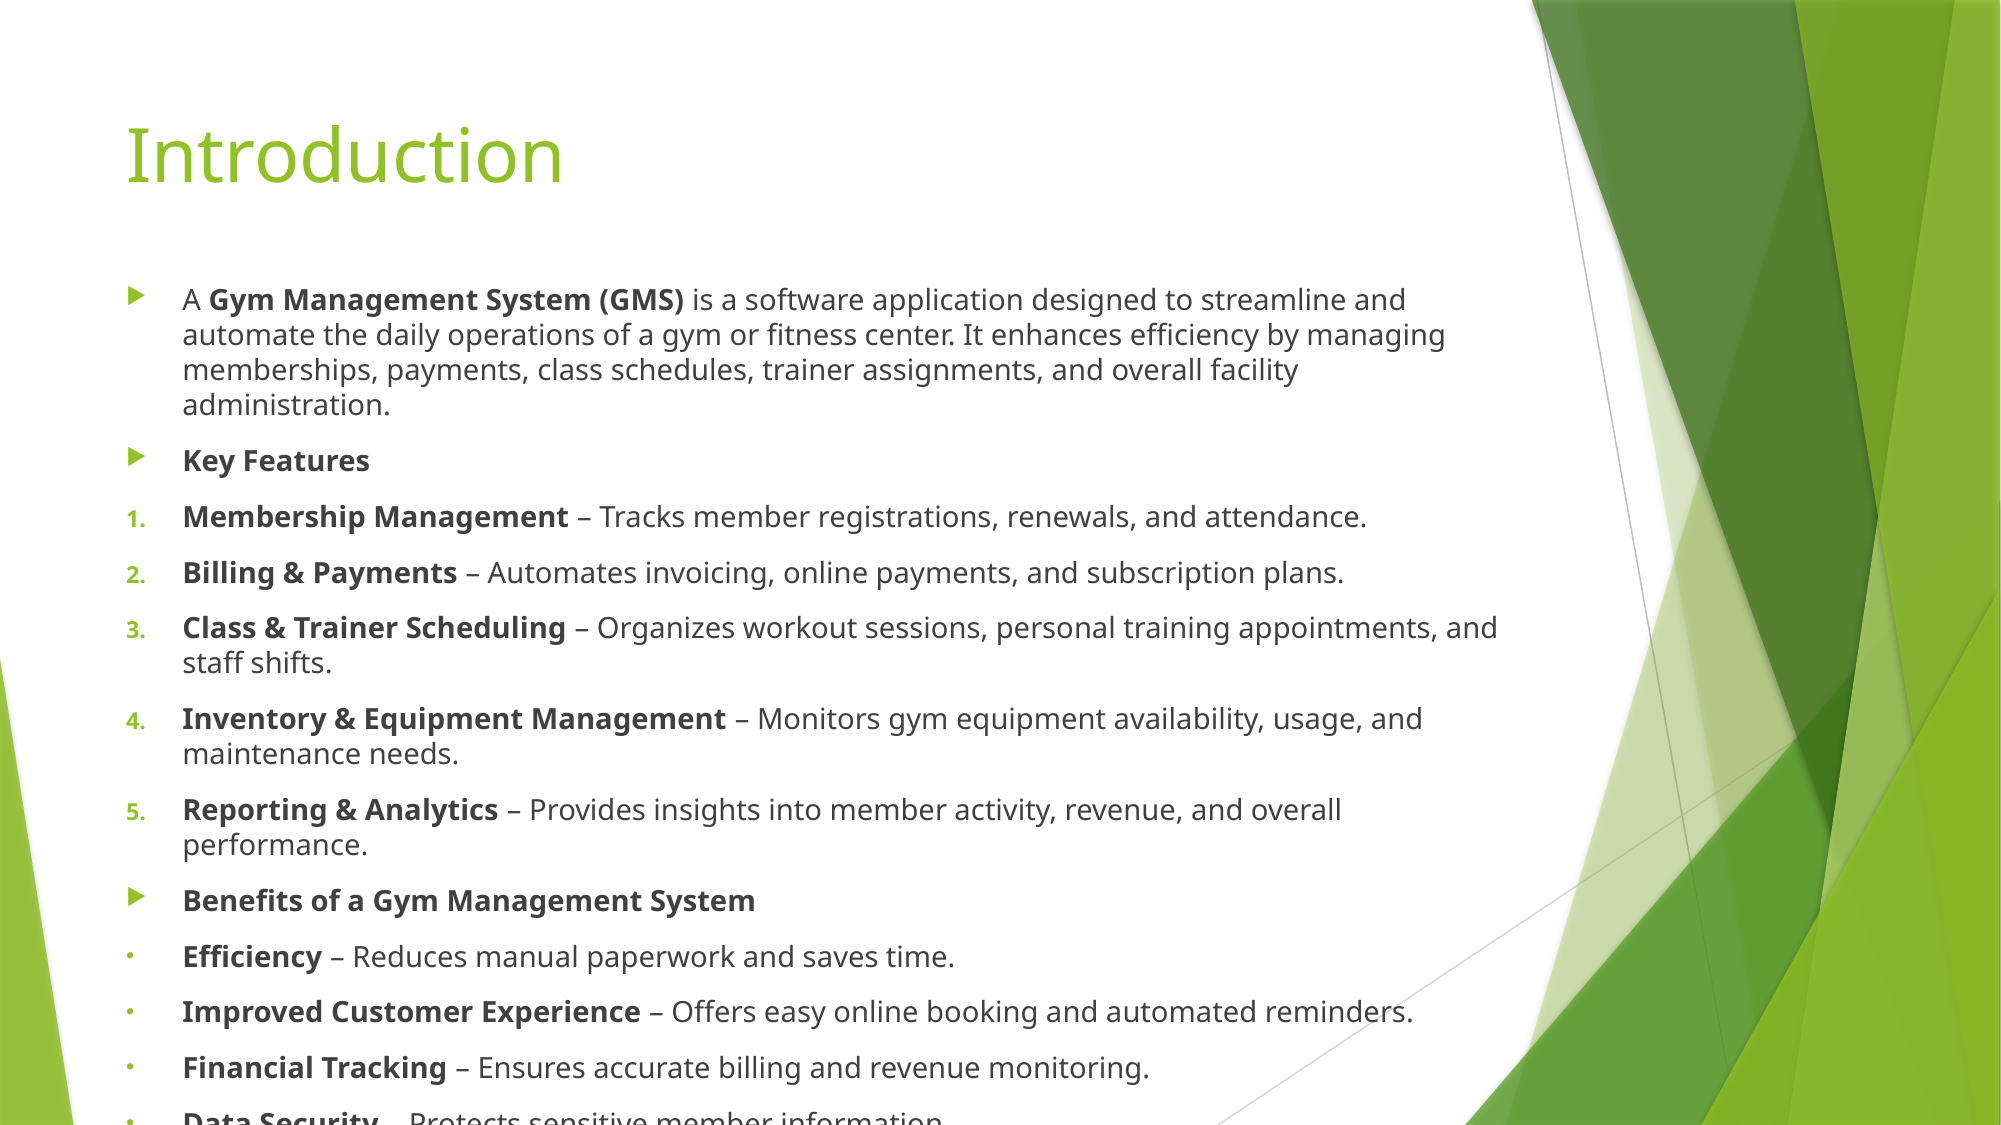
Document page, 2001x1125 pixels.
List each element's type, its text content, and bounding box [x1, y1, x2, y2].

title Introduction [111, 99, 1522, 231]
list A Gym Management System (GMS) is a software application designed to streamline and automate the daily operations of a gym or fitness center. It enhances efficiency by managing memberships, payments, class schedules, trainer assignments, and overall facility administration. Key Features Membership Management – Tracks member registrations, renewals, and attendance. Billing & Payments – Automates invoicing, online payments, and subscription plans. Class & Trainer Scheduling – Organizes workout sessions, personal training appointments, and staff shifts. Inventory & Equipment Management – Monitors gym equipment availability, usage, and maintenance needs. Reporting & Analytics – Provides insights into member activity, revenue, and overall performance. Benefits of a Gym Management System Efficiency – Reduces manual paperwork and saves time. Improved Customer Experience – Offers easy online booking and automated reminders. Financial Tracking – Ensures accurate billing and revenue monitoring. Data Security – Protects sensitive member information. [111, 274, 1522, 992]
